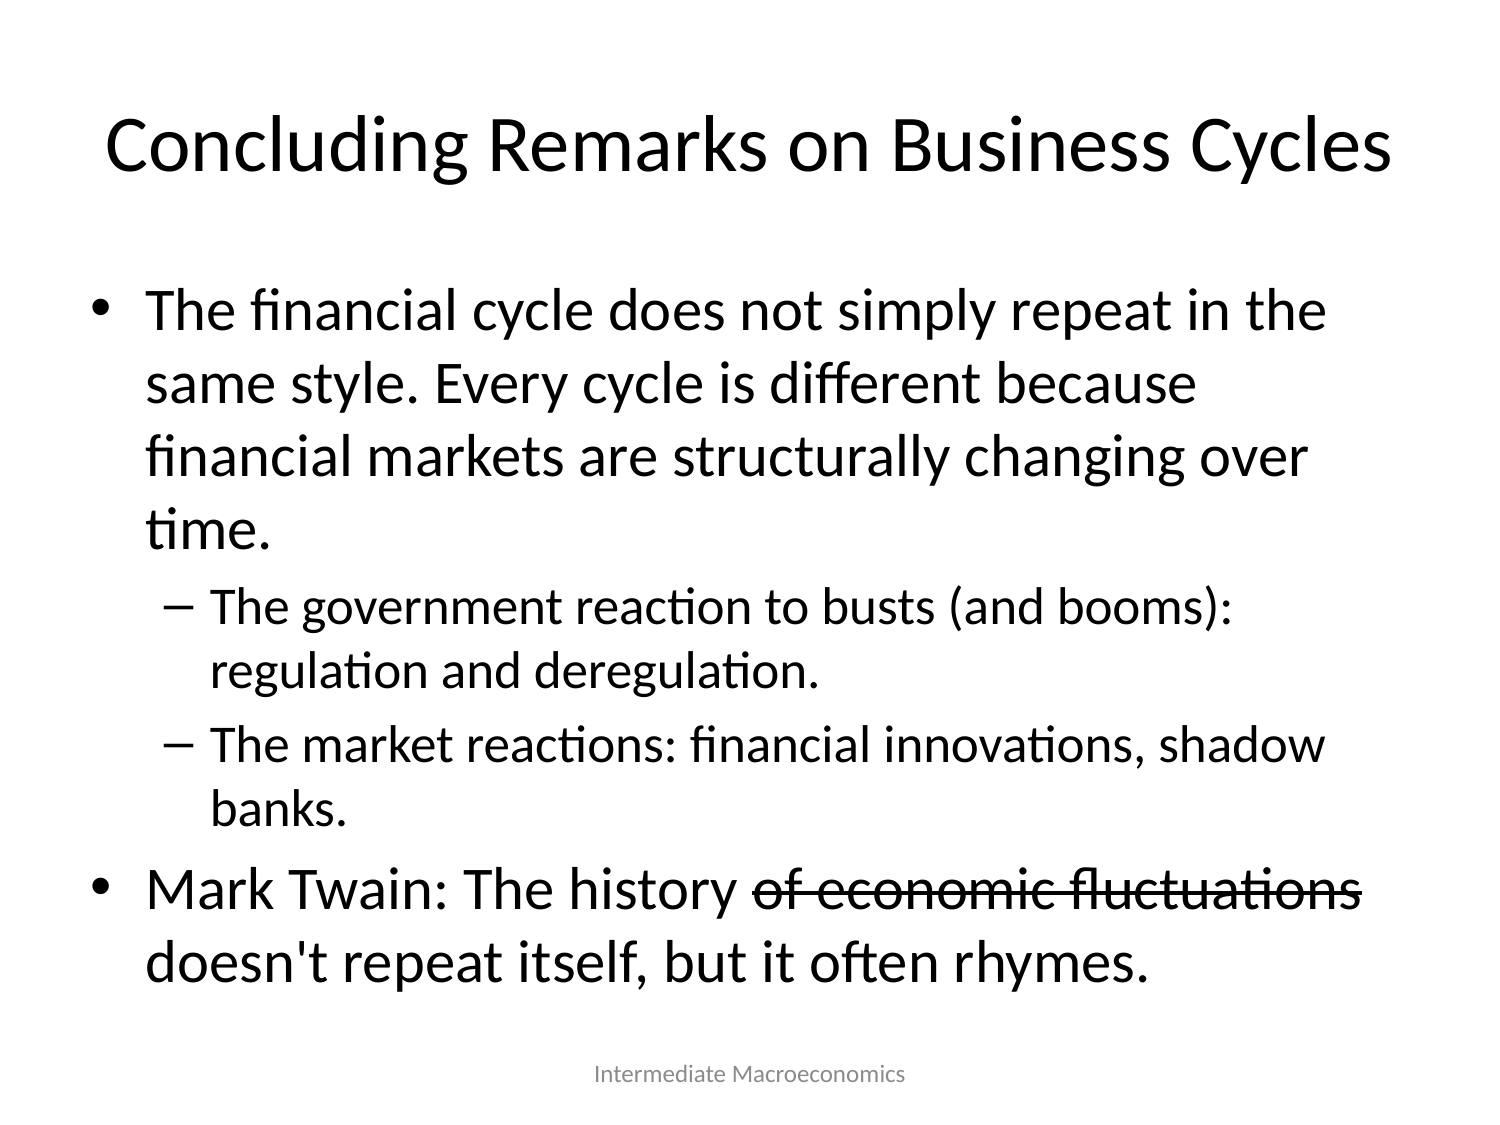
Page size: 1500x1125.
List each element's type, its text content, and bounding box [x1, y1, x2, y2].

list The financial cycle does not simply repeat in the same style. Every cycle is different because financial markets are structurally changing over time. The government reaction to busts (and booms): regulation and deregulation. The market reactions: financial innovations, shadow banks. Mark Twain: The history of economic fluctuations doesn't repeat itself, but it often rhymes. [75, 262, 1425, 1005]
title Concluding Remarks on Business Cycles [75, 45, 1425, 233]
footer Intermediate Macroeconomics [512, 1042, 988, 1103]
